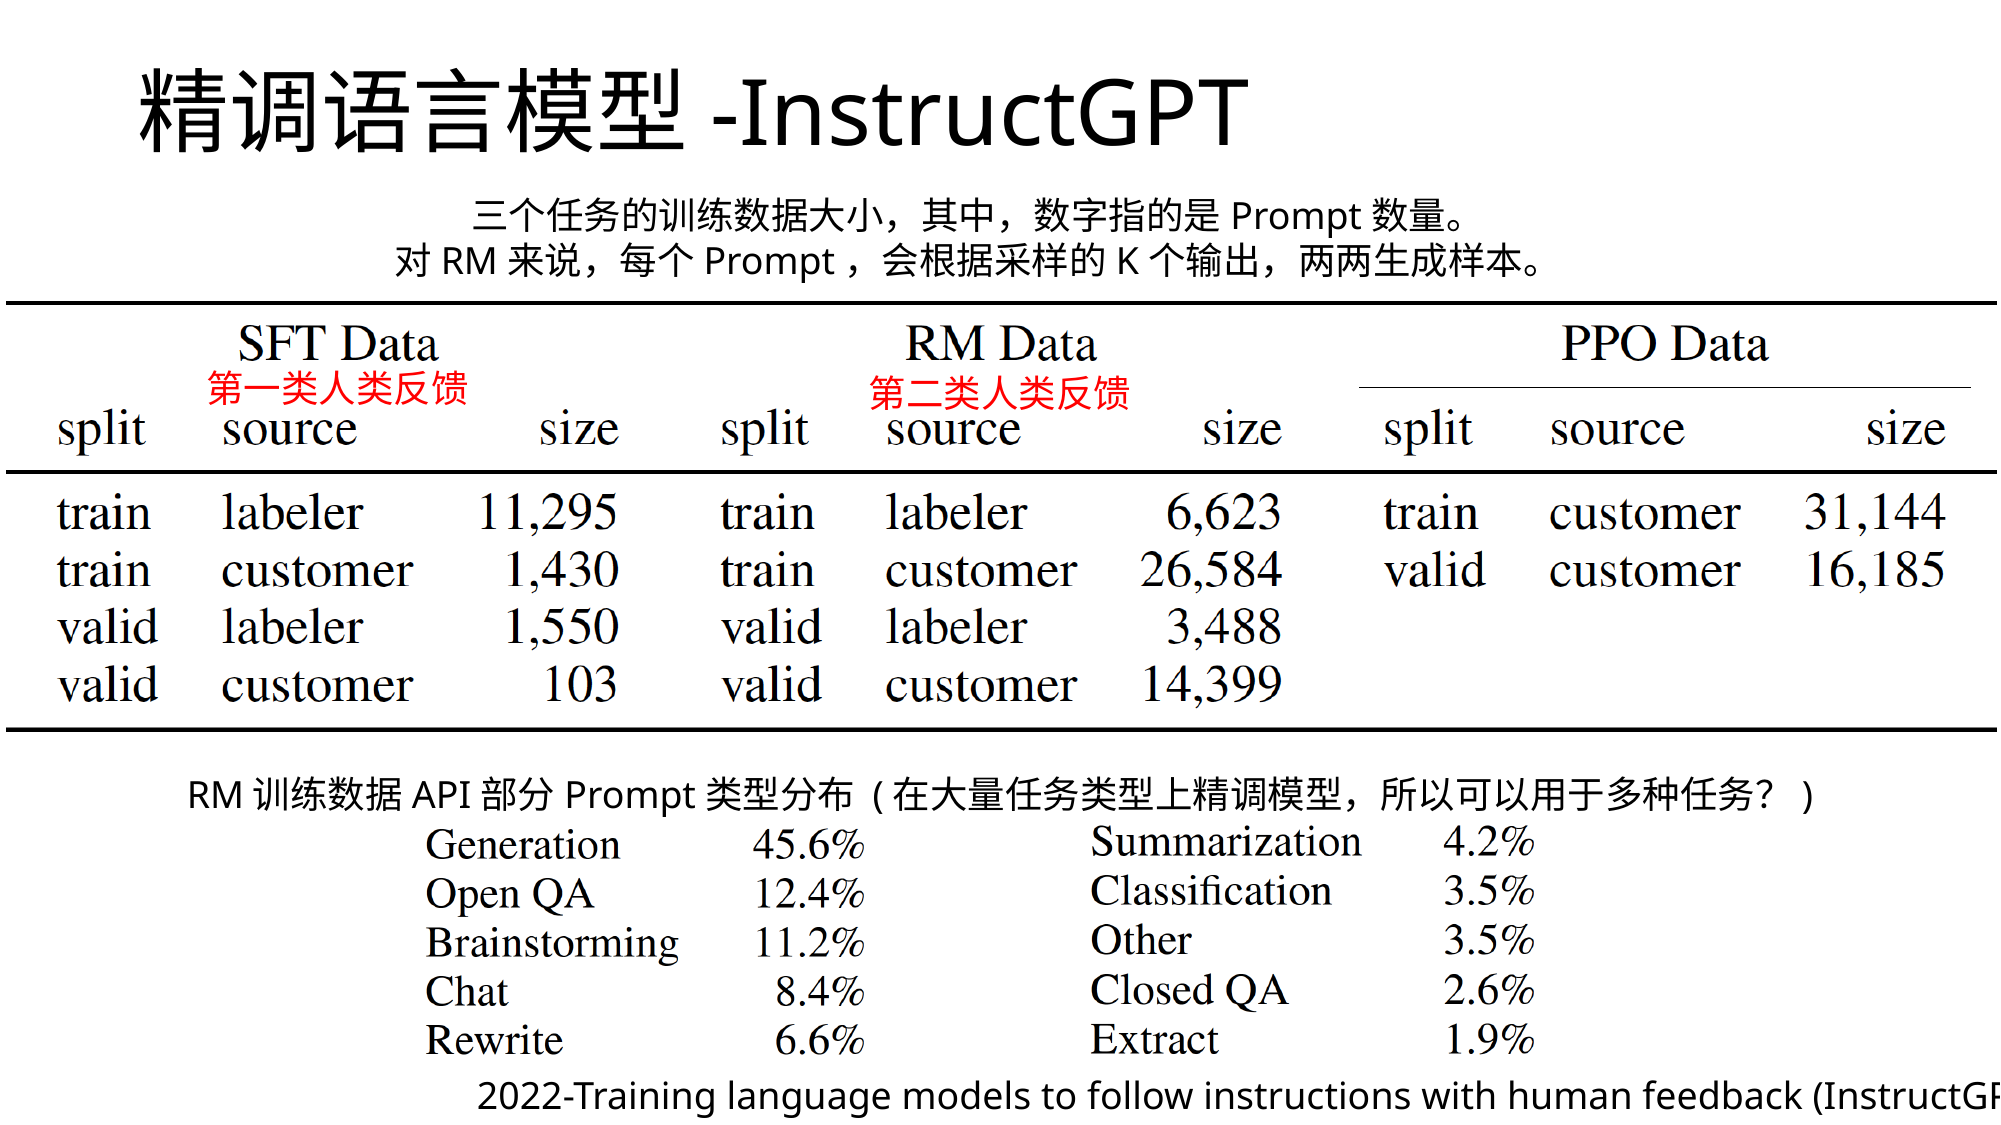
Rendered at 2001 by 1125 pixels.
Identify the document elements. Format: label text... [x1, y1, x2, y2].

text_box RM训练数据API部分Prompt类型分布 (在大量任务类型上精调模型，所以可以用于多种任务？) [172, 763, 1828, 824]
picture [1082, 823, 1546, 1065]
picture [0, 295, 2000, 740]
text_box 2022-Training language models to follow instructions with human feedback (InstructGPT) [462, 1064, 2000, 1125]
picture [409, 824, 873, 1064]
title 精调语言模型-InstructGPT [122, 7, 1878, 225]
text_box 三个任务的训练数据大小，其中，数字指的是Prompt数量。 对RM来说，每个Prompt，会根据采样的K个输出，两两生成样本。 [379, 184, 1576, 290]
